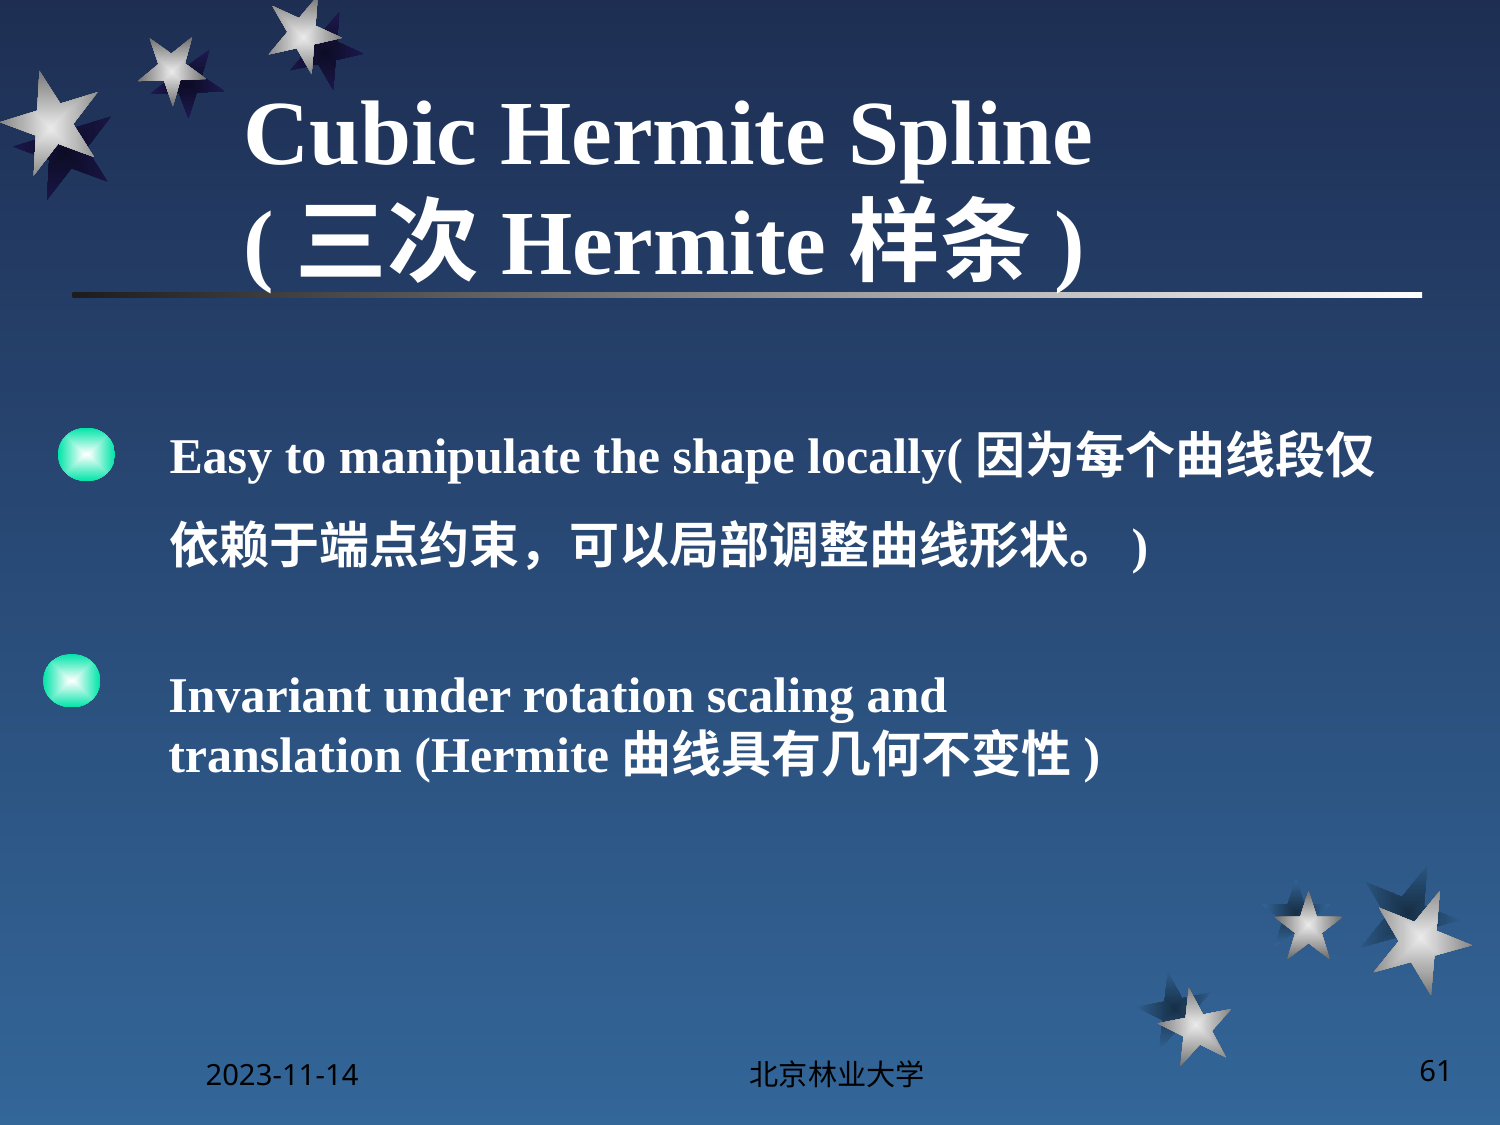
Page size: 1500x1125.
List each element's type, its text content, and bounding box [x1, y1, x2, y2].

text_box Easy to manipulate the shape locally(因为每个曲线段仅依赖于端点约束，可以局部调整曲线形状。) [154, 386, 1417, 581]
text_box [43, 654, 101, 708]
text_box [57, 427, 116, 482]
text_box Invariant under rotation scaling and translation (Hermite曲线具有几何不变性) [153, 654, 1125, 790]
slide_number 61 [1155, 1024, 1468, 1100]
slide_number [190, 1024, 504, 1100]
title Cubic Hermite Spline (三次Hermite样条) [228, 60, 1354, 301]
footer 北京林业大学 [600, 1024, 1075, 1100]
